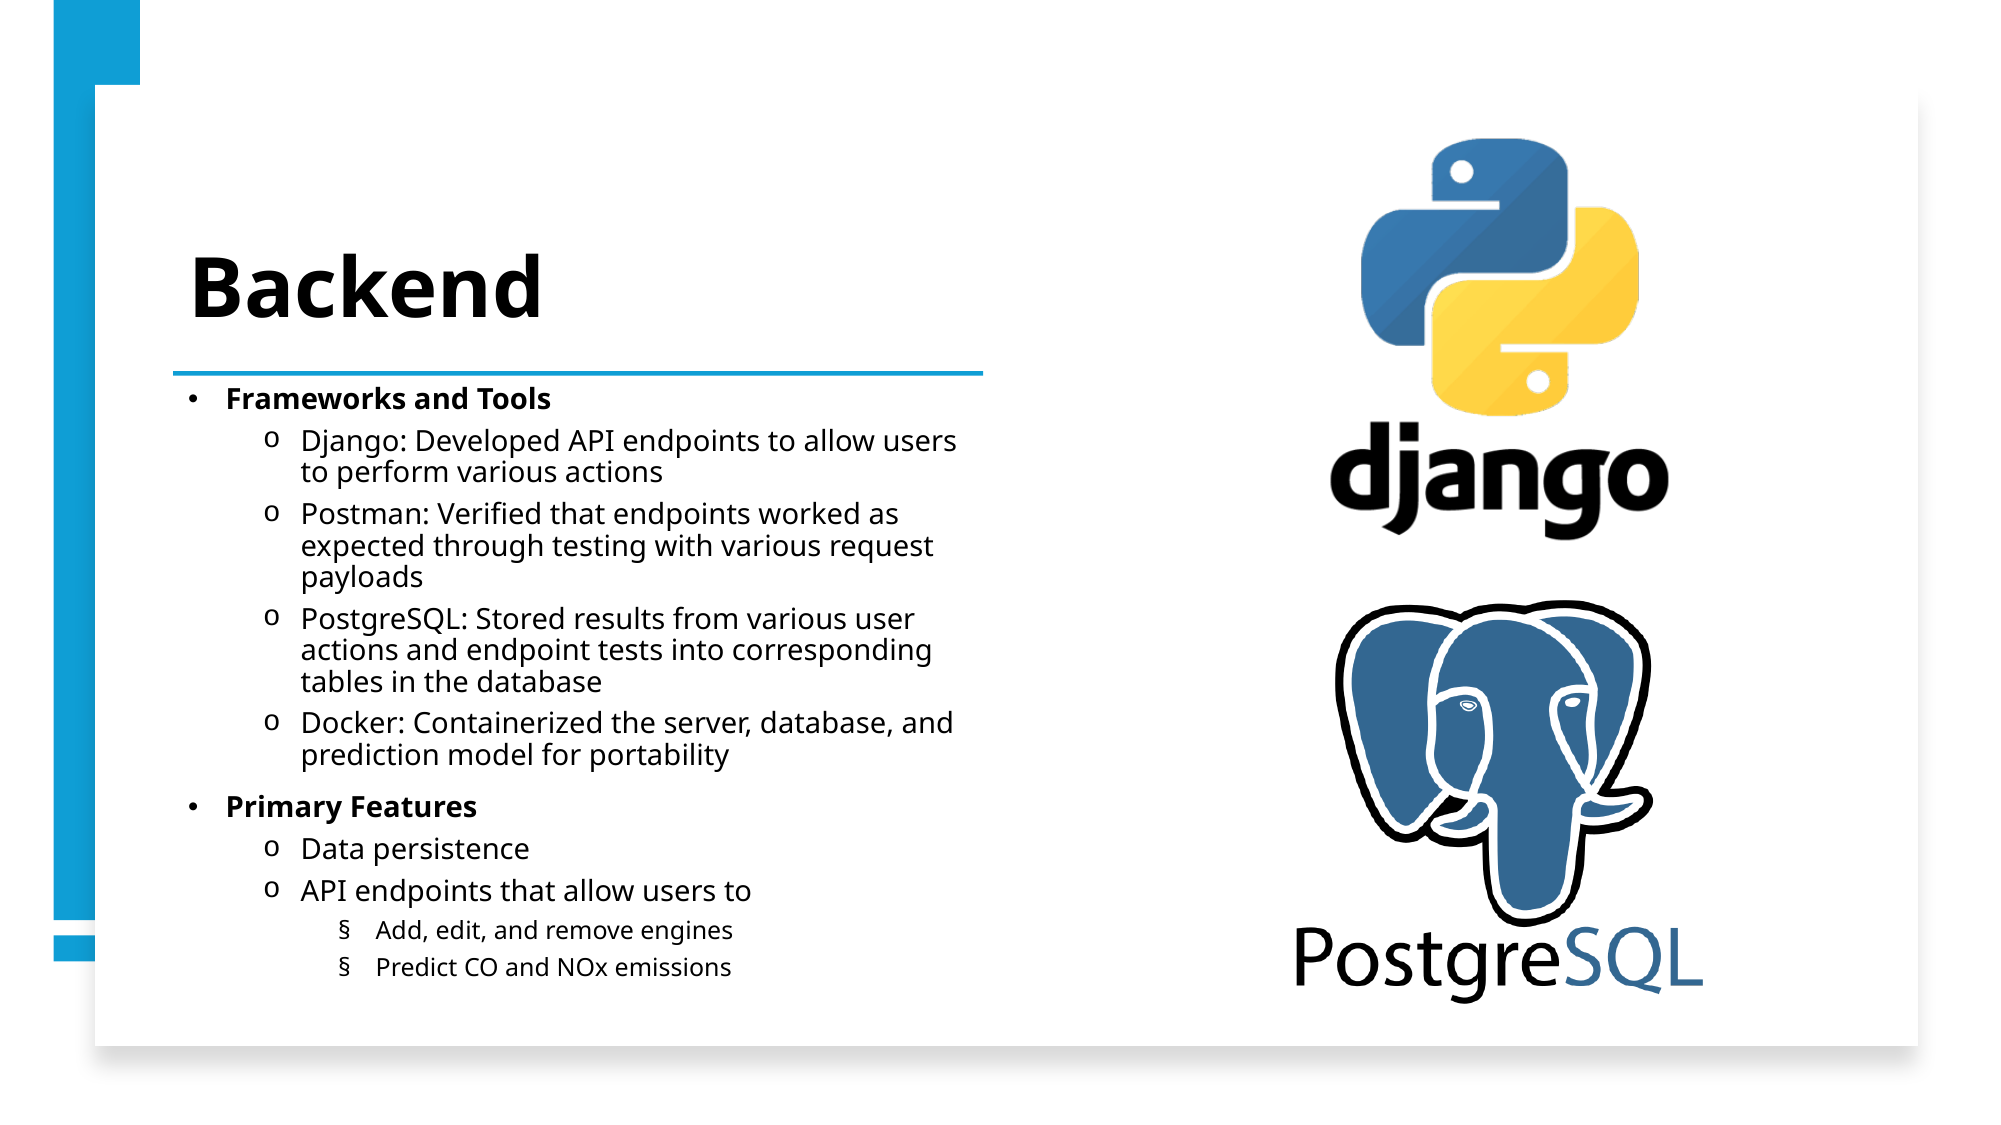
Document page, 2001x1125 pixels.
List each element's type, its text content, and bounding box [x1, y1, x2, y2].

text_box [0, 0, 2000, 1125]
title Backend [173, 151, 1001, 344]
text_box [0, 436, 578, 525]
picture [1287, 126, 1712, 551]
picture [1287, 585, 1712, 1011]
list Frameworks and Tools Django: Developed API endpoints to allow users to perform various actions Postman: Verified that endpoints worked as expected through testing with various request payloads PostgreSQL: Stored results from various user actions and endpoint tests into corresponding tables in the database Docker: Containerized the server, database, and prediction model for portability Primary Features Data persistence API endpoints that allow users to Add, edit, and remove engines Predict CO and NOx emissions [173, 411, 1000, 1008]
text_box [93, 83, 1919, 1047]
text_box [172, 370, 985, 377]
